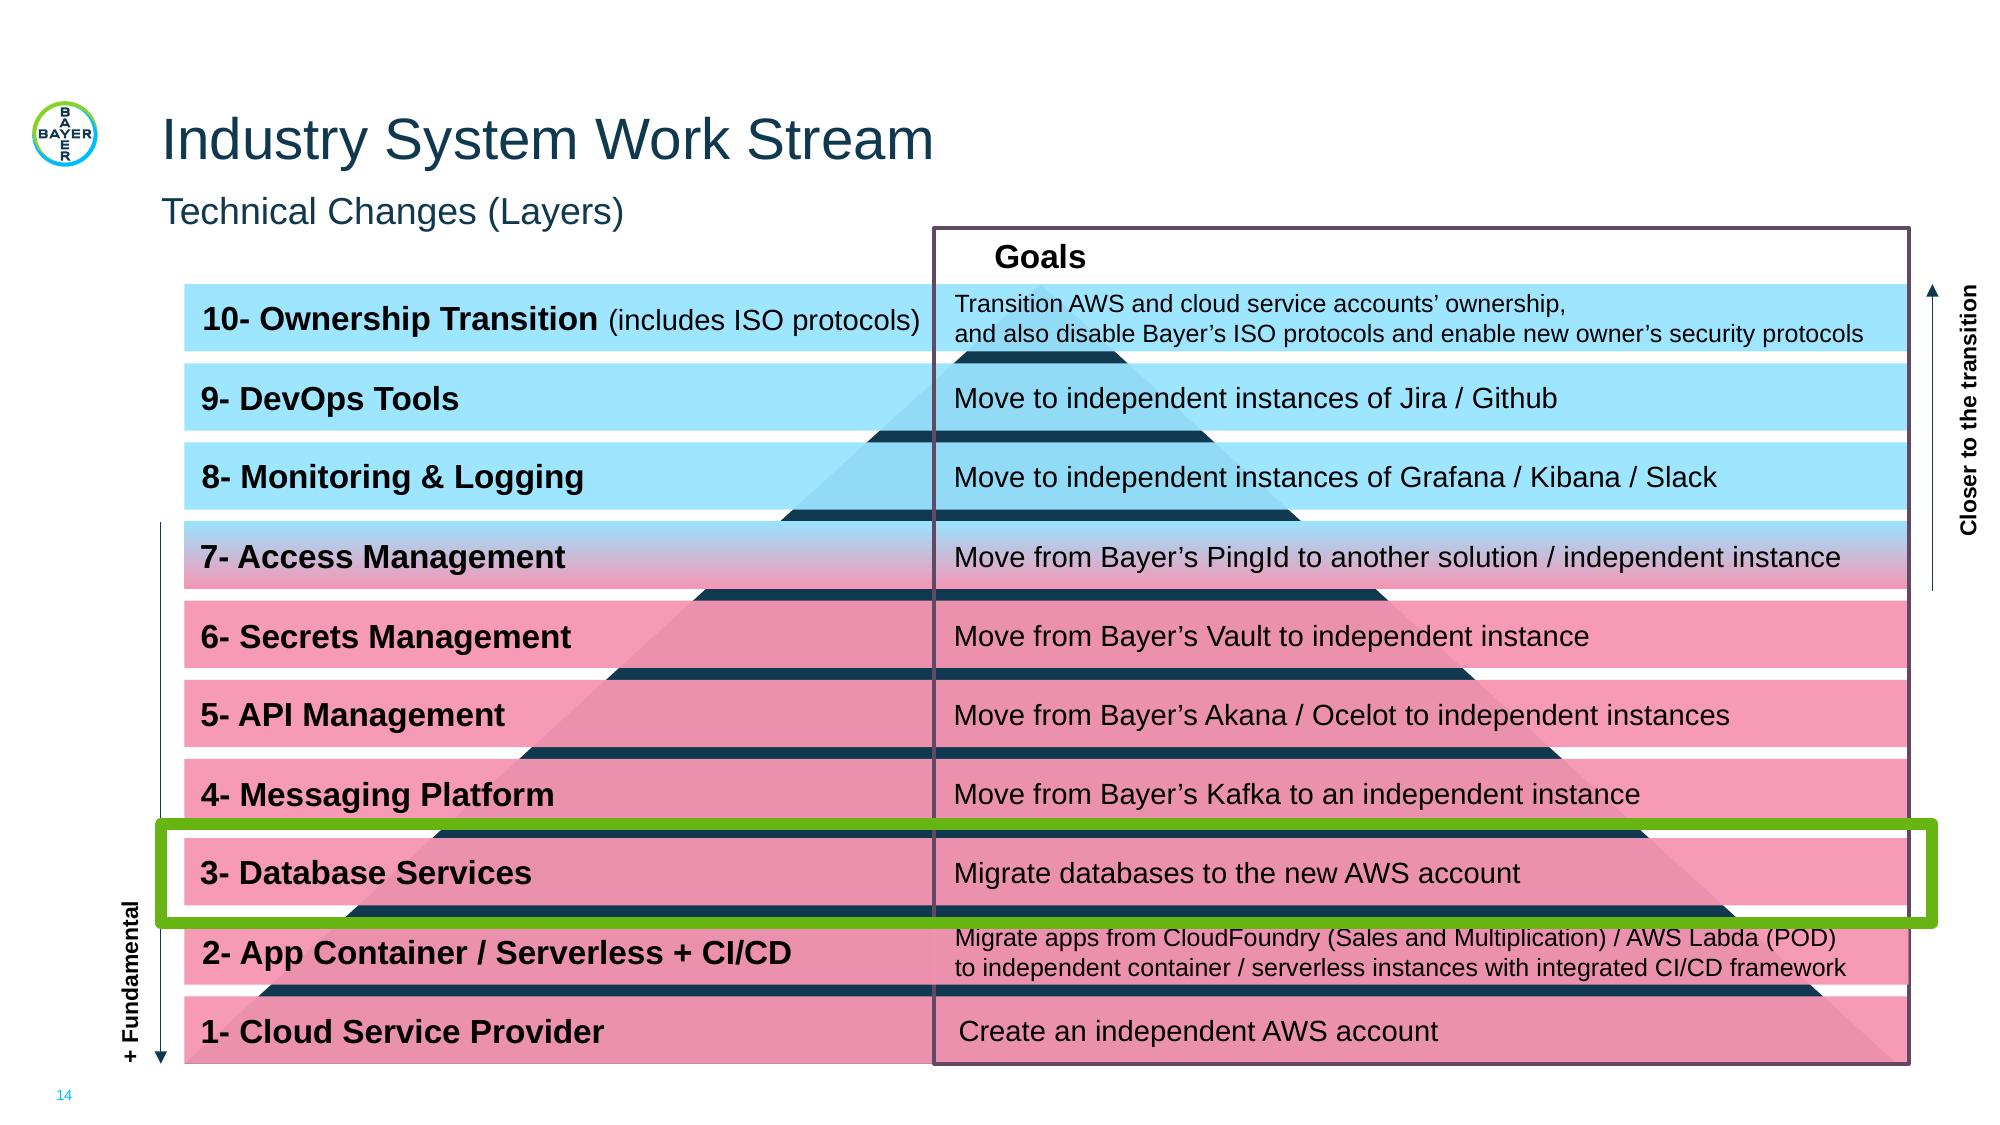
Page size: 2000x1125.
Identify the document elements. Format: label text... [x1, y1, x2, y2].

picture [64, 105, 82, 112]
text_box Move to independent instances of Jira / Github [953, 379, 1560, 415]
text_box Create an independent AWS account [958, 1012, 1440, 1048]
text_box [182, 994, 932, 1066]
text_box [182, 678, 932, 749]
text_box [604, 670, 932, 678]
text_box Move to independent instances of Grafana / Kibana / Slack [954, 458, 1719, 494]
text_box Closer to the transition [1953, 284, 1981, 537]
text_box [182, 599, 932, 670]
text_box 8- Monitoring & Logging [201, 455, 586, 496]
text_box 10- Ownership Transition (includes ISO protocols) [202, 296, 922, 337]
text_box [518, 749, 932, 757]
text_box Move from Bayer’s Kafka to an independent instance [953, 775, 1643, 811]
title Industry System Work Stream [161, 29, 1933, 172]
text_box [182, 757, 932, 822]
text_box + Fundamental [115, 900, 143, 1064]
subtitle Technical Changes (Layers) [161, 186, 1933, 229]
text_box [932, 996, 1911, 1066]
text_box 4- Messaging Platform [200, 772, 556, 813]
text_box 9- DevOps Tools [200, 376, 461, 417]
slide_number 14 [32, 1085, 97, 1104]
text_box 1- Cloud Service Provider [200, 1010, 606, 1051]
text_box 6- Secrets Management [200, 614, 573, 655]
text_box [691, 591, 932, 599]
text_box 7- Access Management [199, 534, 567, 575]
text_box Transition AWS and cloud service accounts’ ownership, and also disable Bayer’s ISO protocols and enable new owner’s security protocols [954, 287, 1867, 348]
text_box [165, 822, 1934, 925]
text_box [184, 916, 1909, 985]
text_box [932, 226, 1911, 822]
text_box [182, 440, 932, 512]
text_box [182, 282, 932, 354]
text_box Move from Bayer’s PingId to another solution / independent instance [954, 537, 1844, 573]
text_box Move from Bayer’s Vault to independent instance [953, 616, 1592, 652]
text_box [866, 433, 932, 440]
text_box Move from Bayer’s Akana / Ocelot to independent instances [953, 695, 1732, 732]
text_box [182, 519, 932, 591]
text_box [779, 512, 932, 519]
text_box [182, 361, 932, 433]
text_box Goals [994, 235, 1087, 276]
text_box 5- API Management [200, 693, 506, 734]
